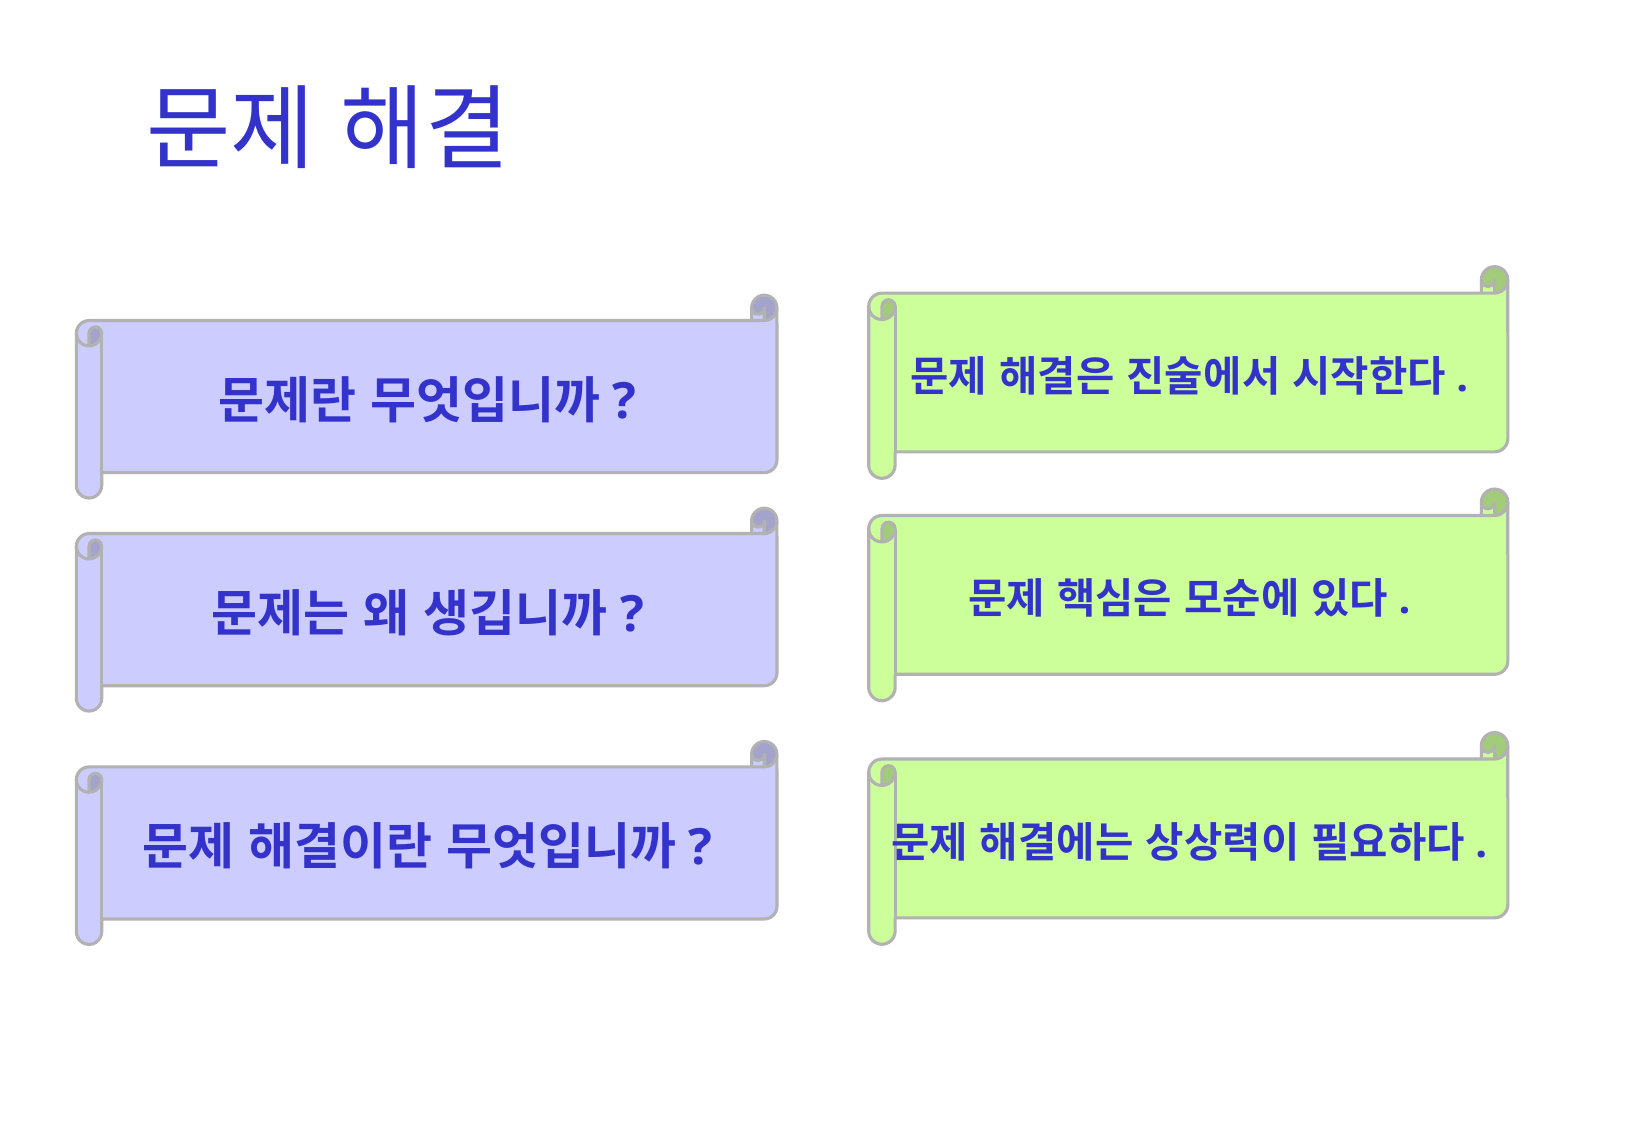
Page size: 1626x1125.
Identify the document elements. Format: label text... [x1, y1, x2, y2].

title 문제 해결 [131, 30, 1513, 219]
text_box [76, 294, 778, 945]
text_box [867, 266, 1511, 945]
